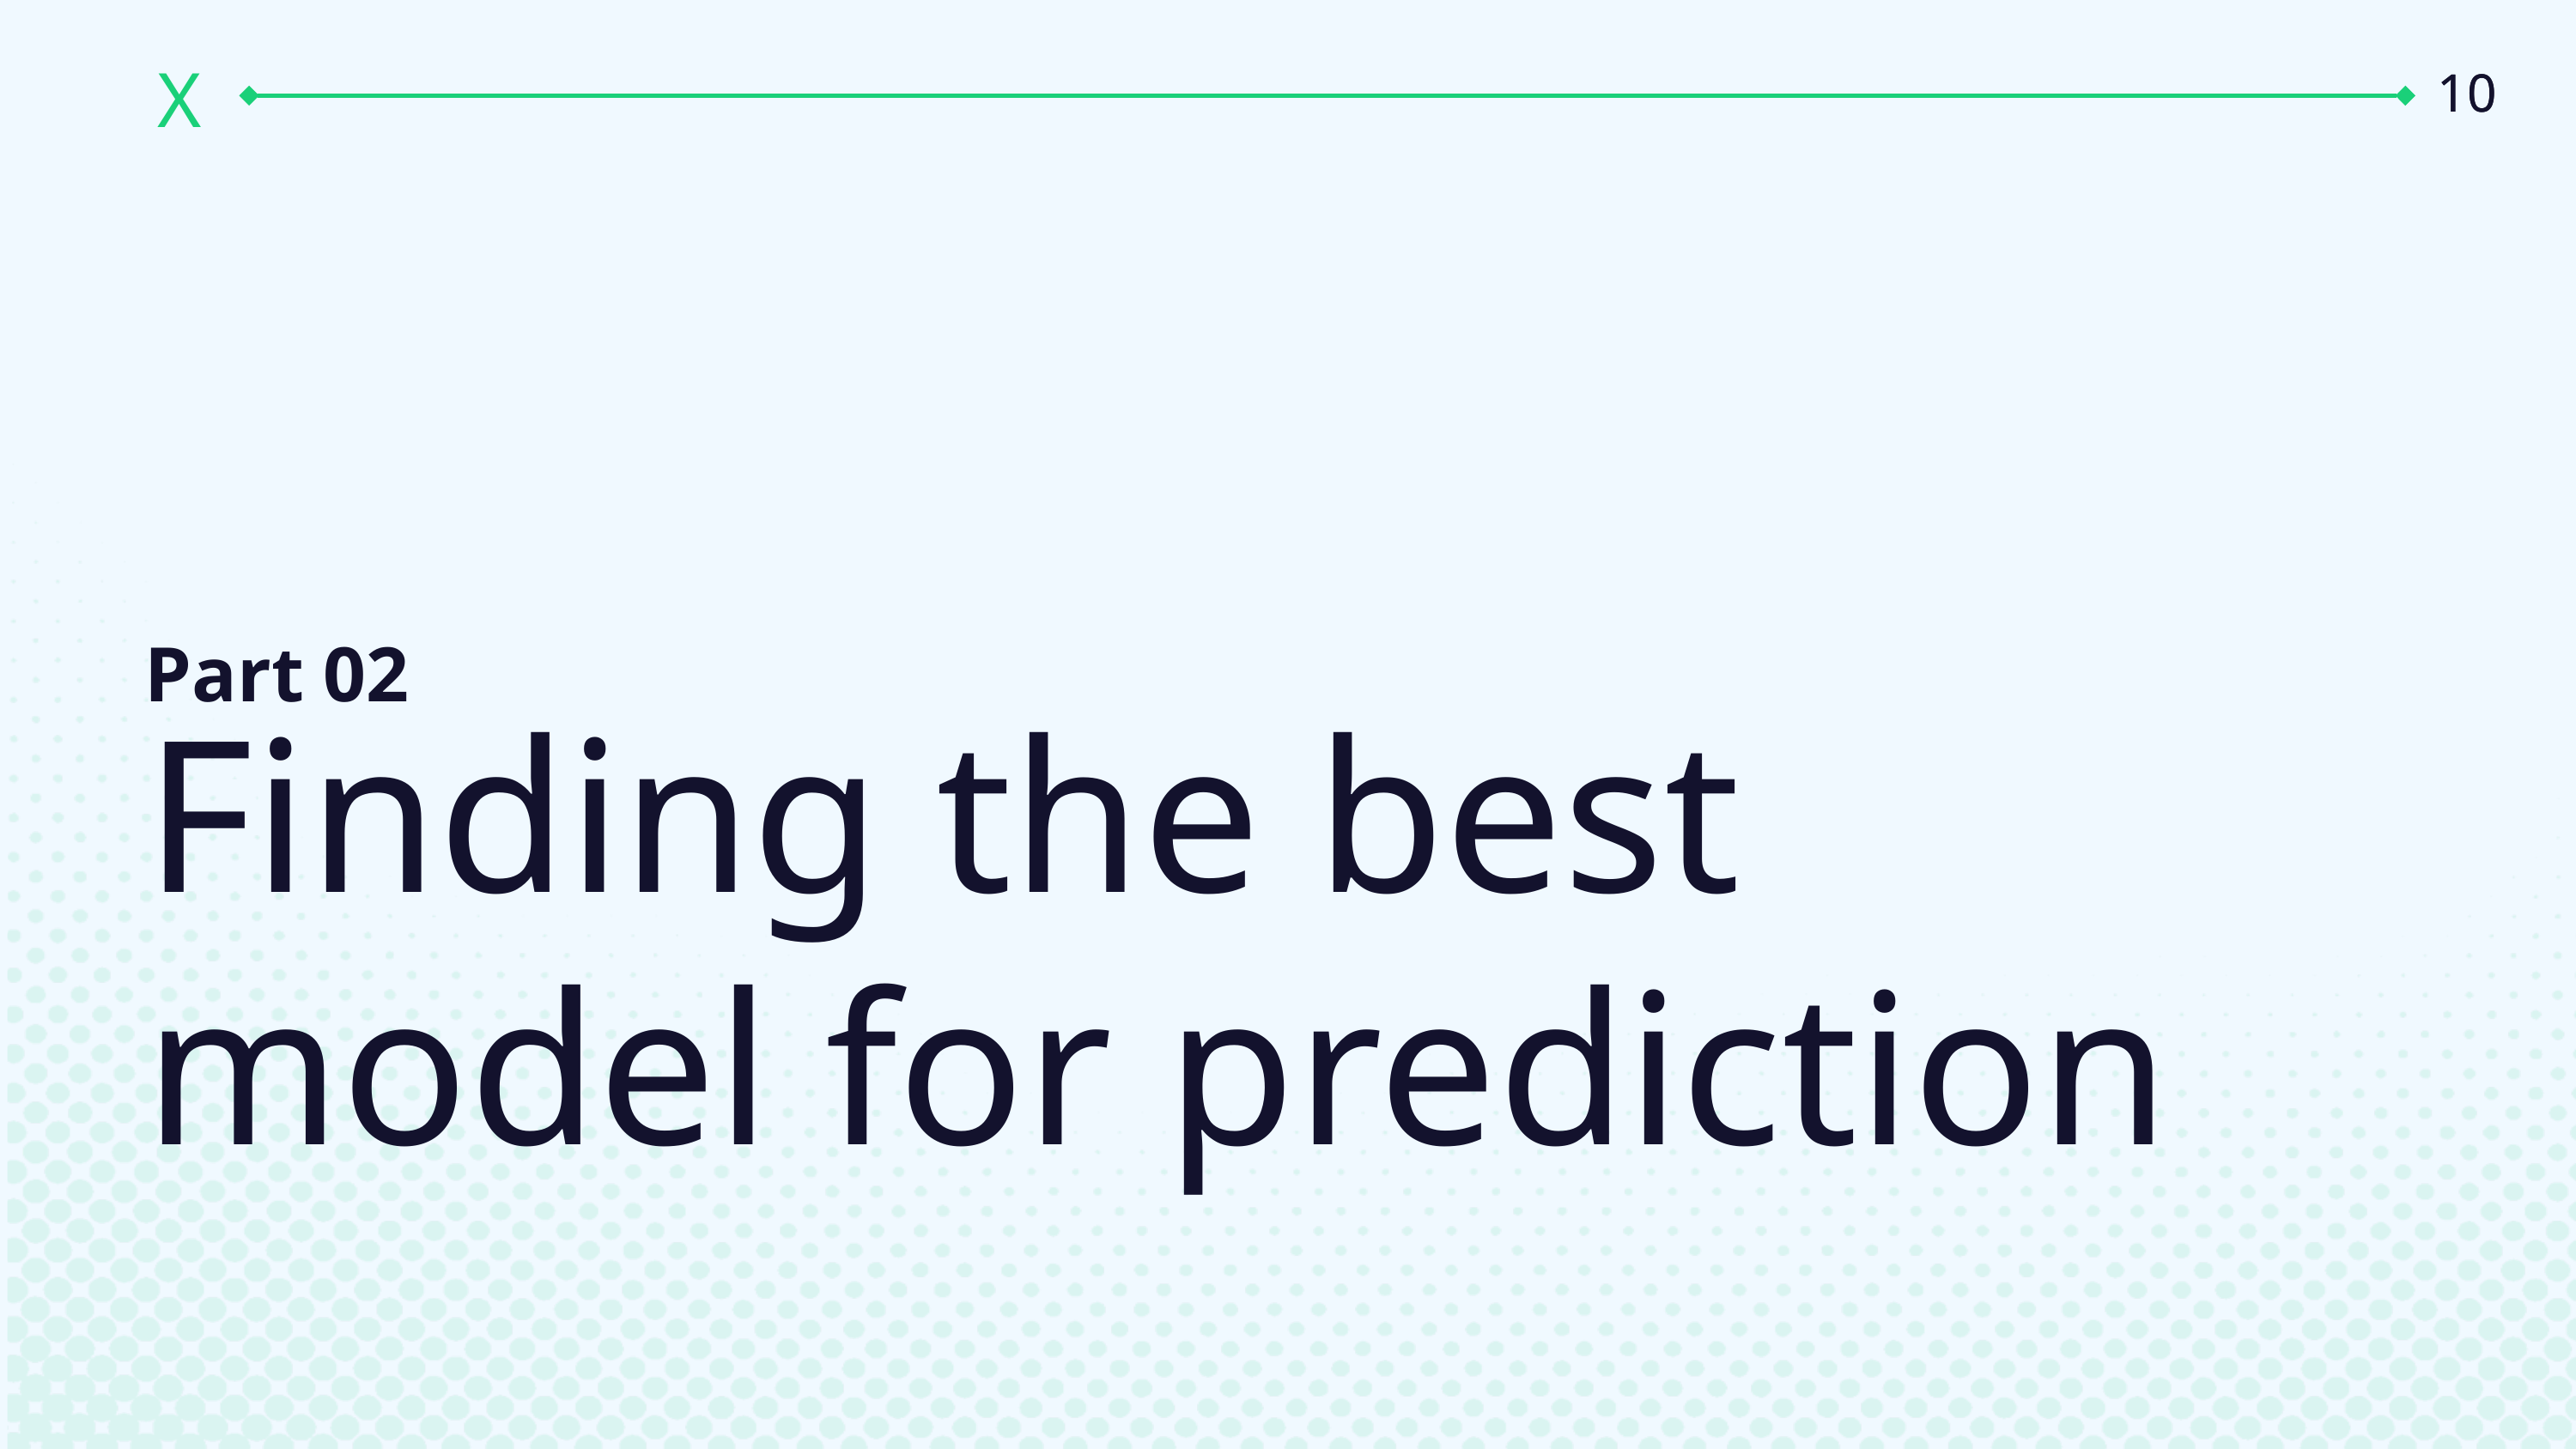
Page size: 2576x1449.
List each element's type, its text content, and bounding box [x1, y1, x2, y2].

text_box Part 02 [144, 591, 856, 718]
text_box X [144, 39, 216, 152]
slide_number 10 [2208, 70, 2510, 122]
text_box Finding the best model for prediction [144, 682, 2336, 1440]
text_box [7, 464, 2576, 1449]
